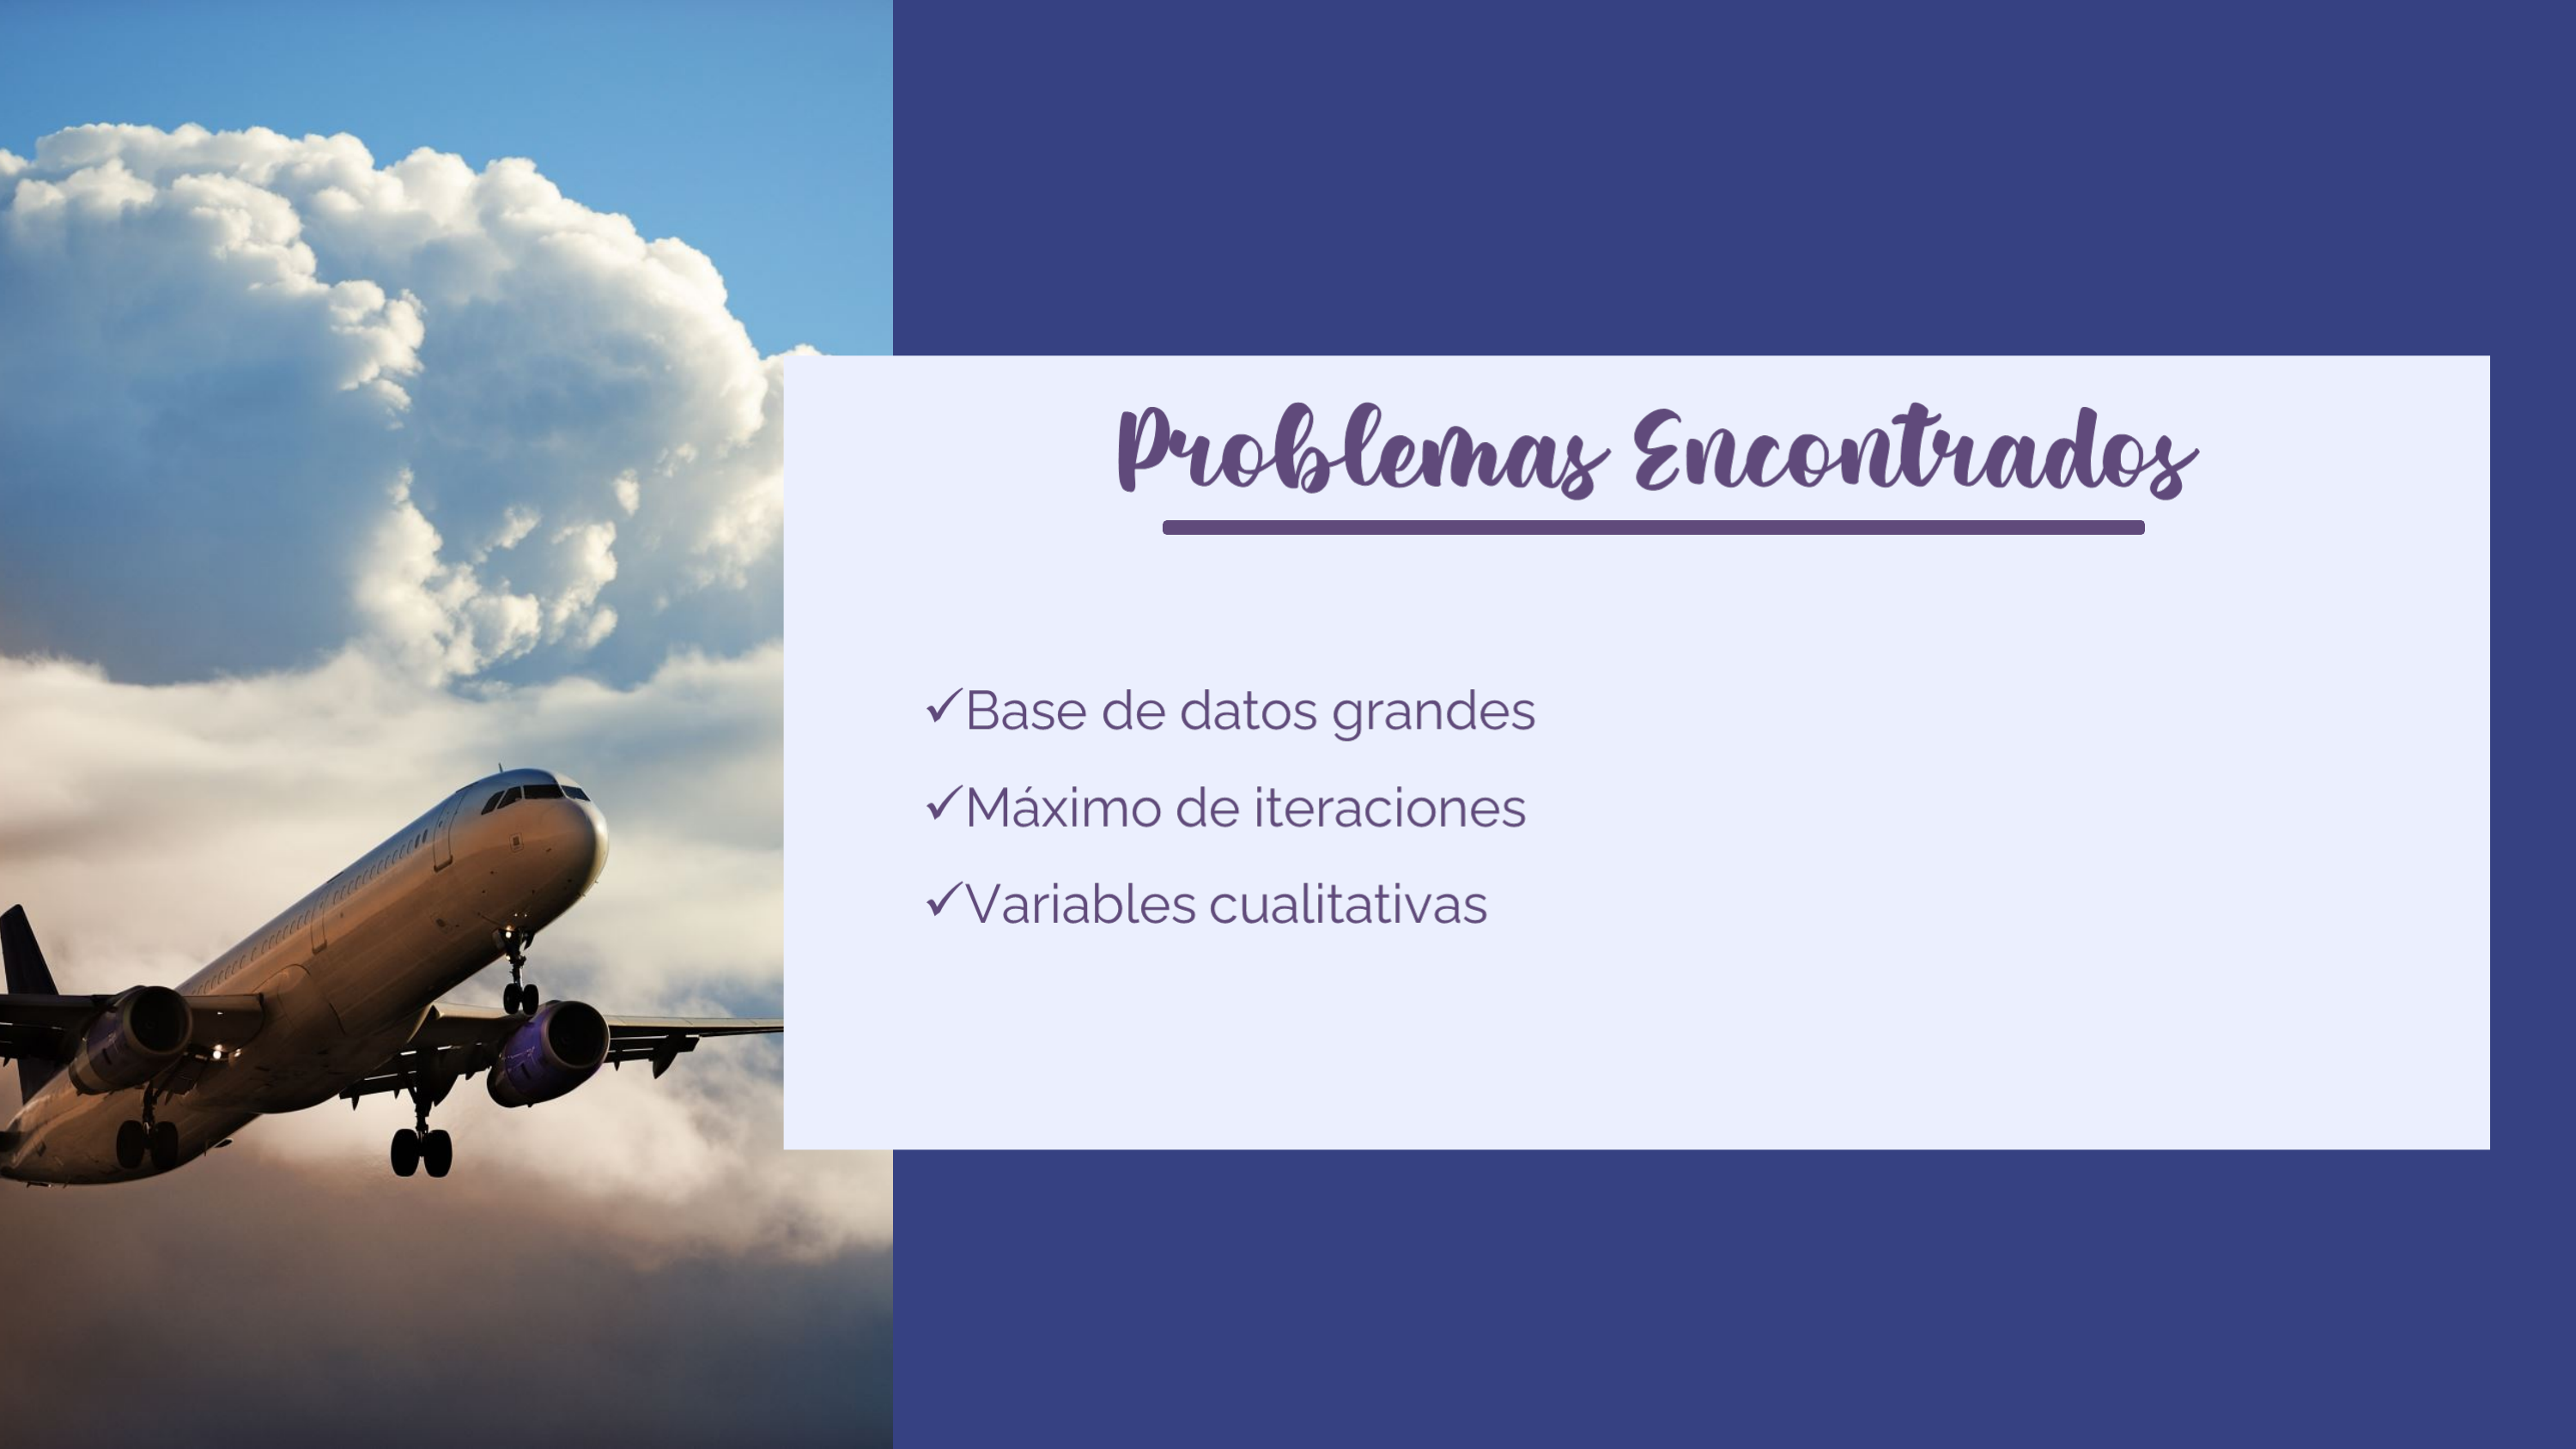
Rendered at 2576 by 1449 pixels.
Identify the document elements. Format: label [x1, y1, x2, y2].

picture [0, 0, 2067, 1449]
text_box [898, 355, 2490, 1150]
picture [944, 373, 2364, 572]
